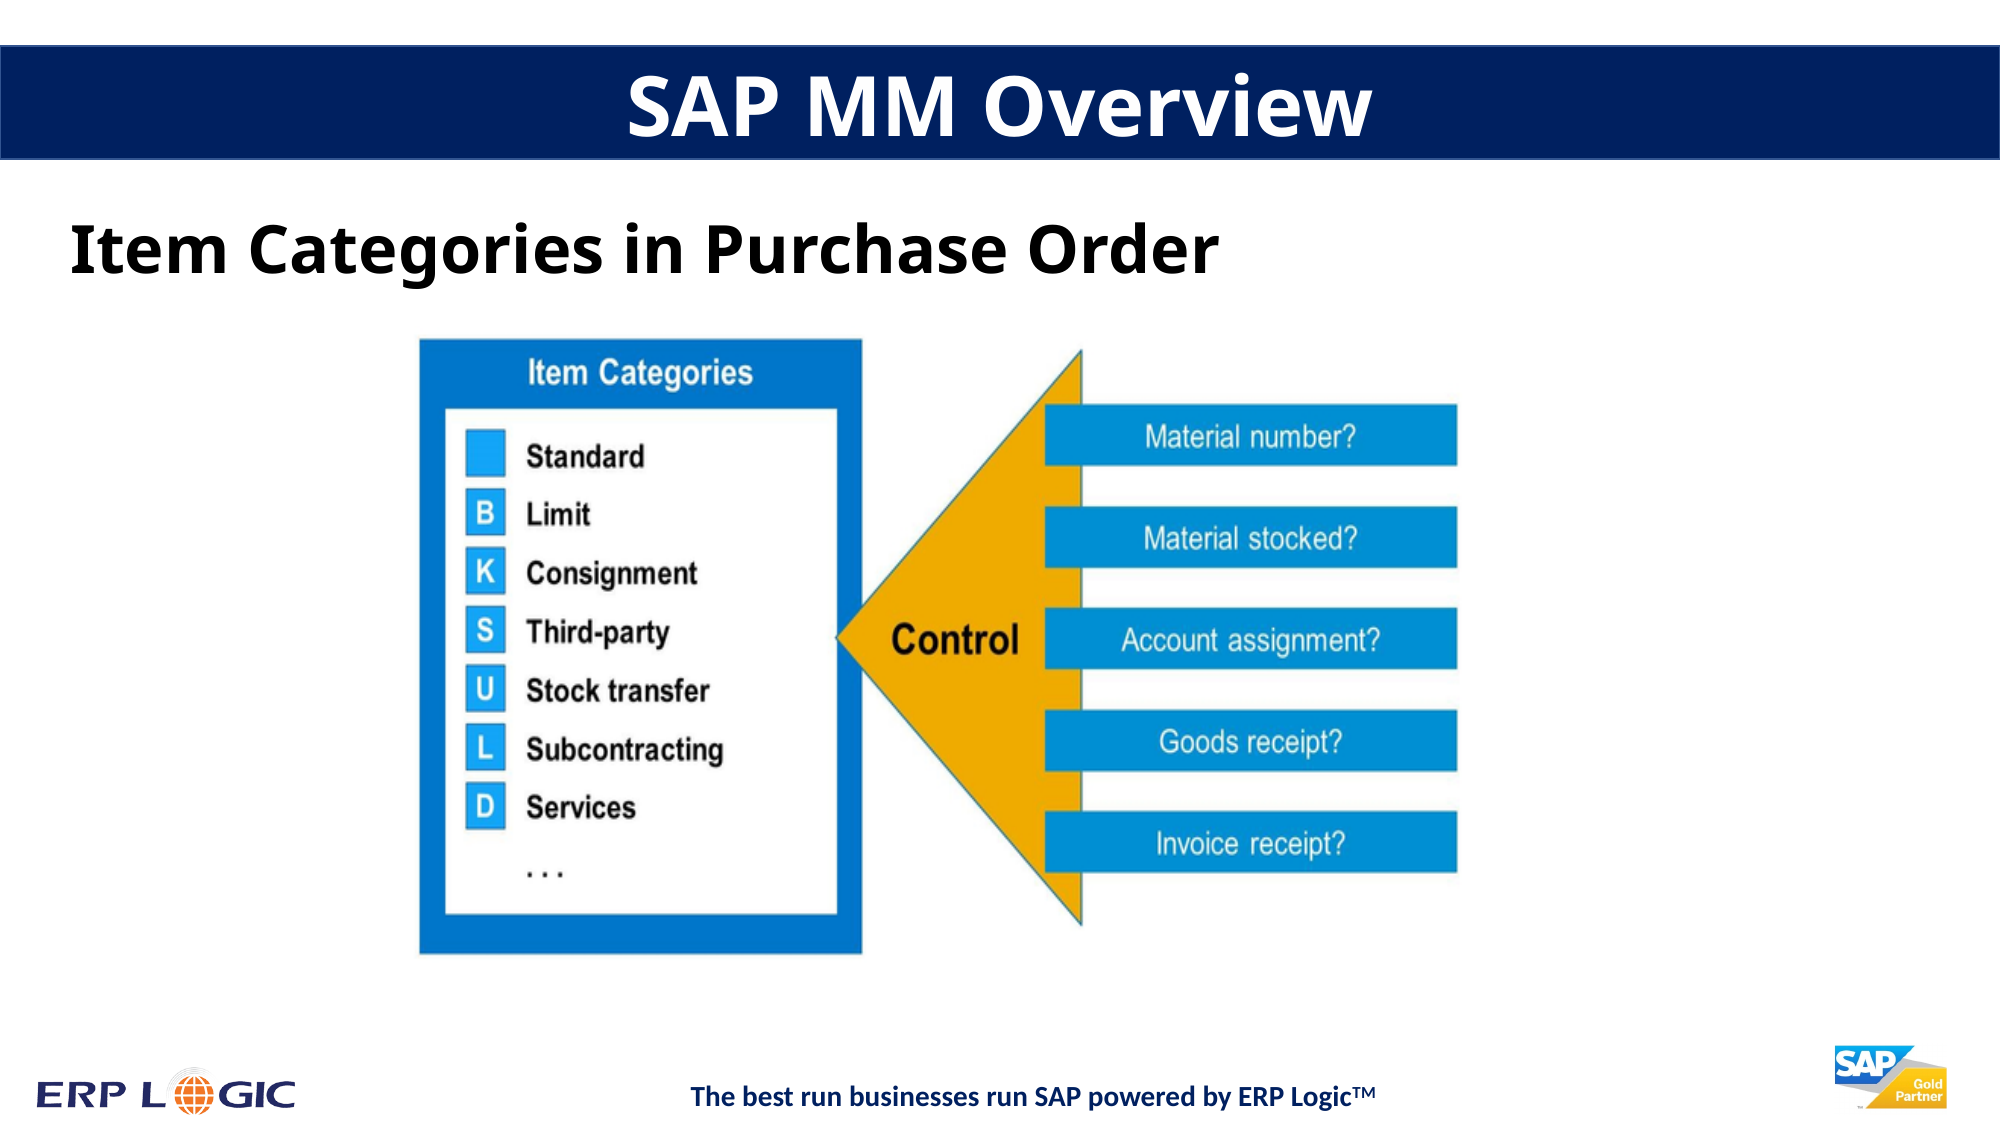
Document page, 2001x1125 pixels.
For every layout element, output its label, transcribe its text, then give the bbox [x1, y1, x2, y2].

picture [36, 1067, 295, 1115]
picture [1834, 1043, 1947, 1115]
text_box SAP MM Overview [0, 45, 2000, 160]
picture [391, 326, 1483, 966]
text_box Item Categories in Purchase Order [55, 159, 1945, 295]
